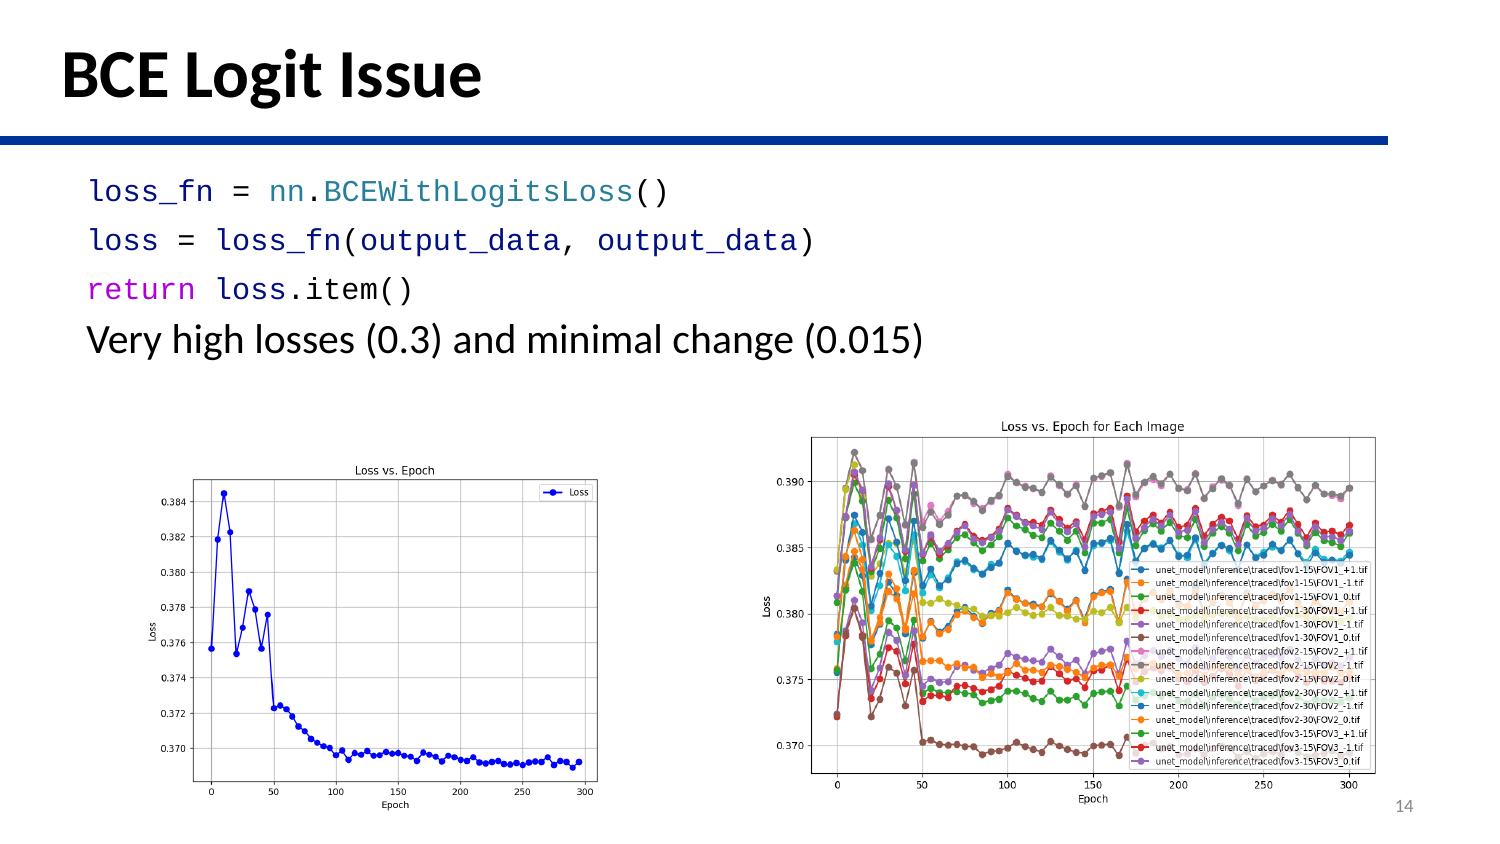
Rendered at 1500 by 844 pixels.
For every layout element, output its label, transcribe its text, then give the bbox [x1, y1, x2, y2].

list loss_fn = nn.BCEWithLogitsLoss() loss = loss_fn(output_data, output_data) return loss.item() Very high losses (0.3) and minimal change (0.015) [75, 153, 1425, 710]
title BCE Logit Issue [50, 0, 1500, 141]
picture [137, 446, 628, 821]
picture [720, 384, 1448, 821]
